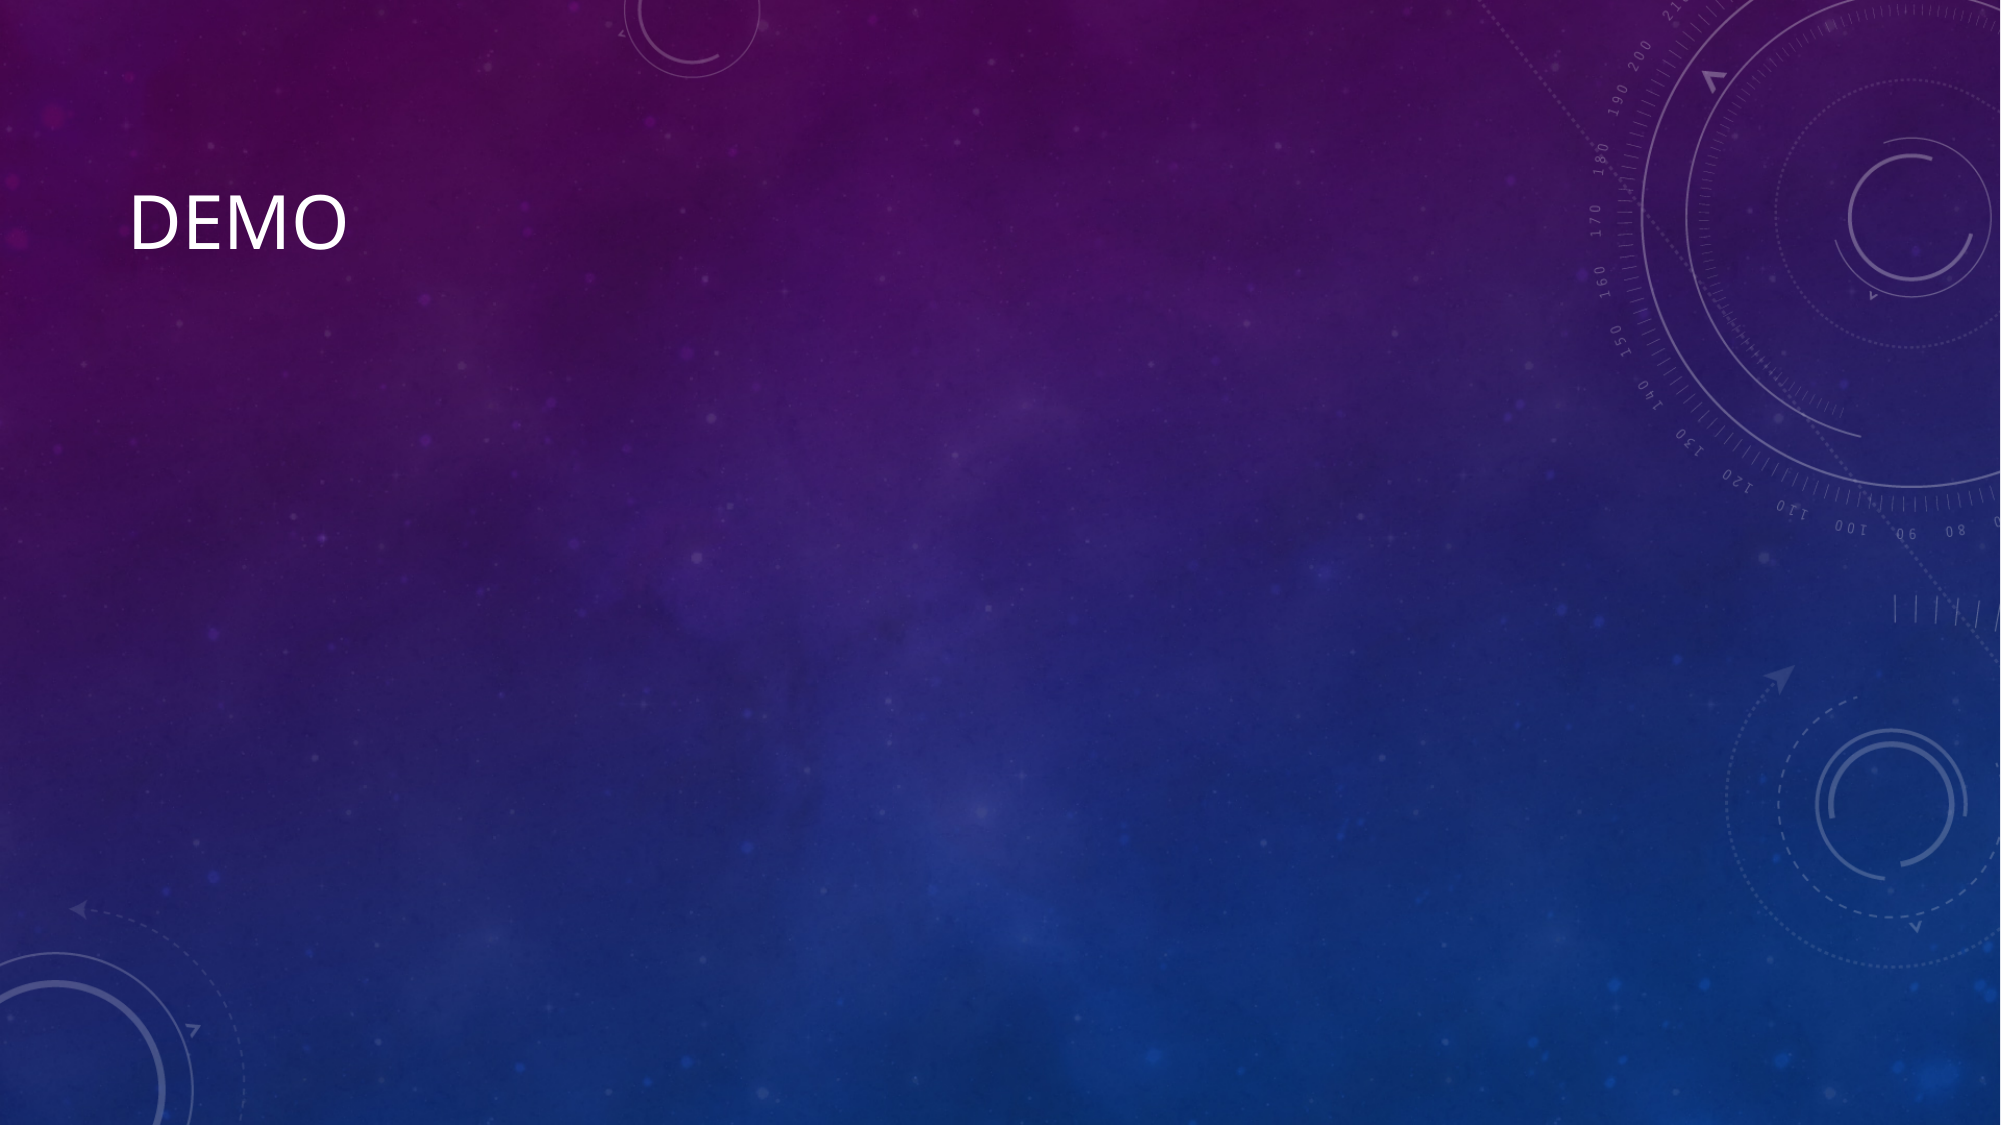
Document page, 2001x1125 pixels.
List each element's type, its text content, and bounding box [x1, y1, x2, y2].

title demo [112, 99, 1775, 339]
picture [0, 0, 2001, 1125]
